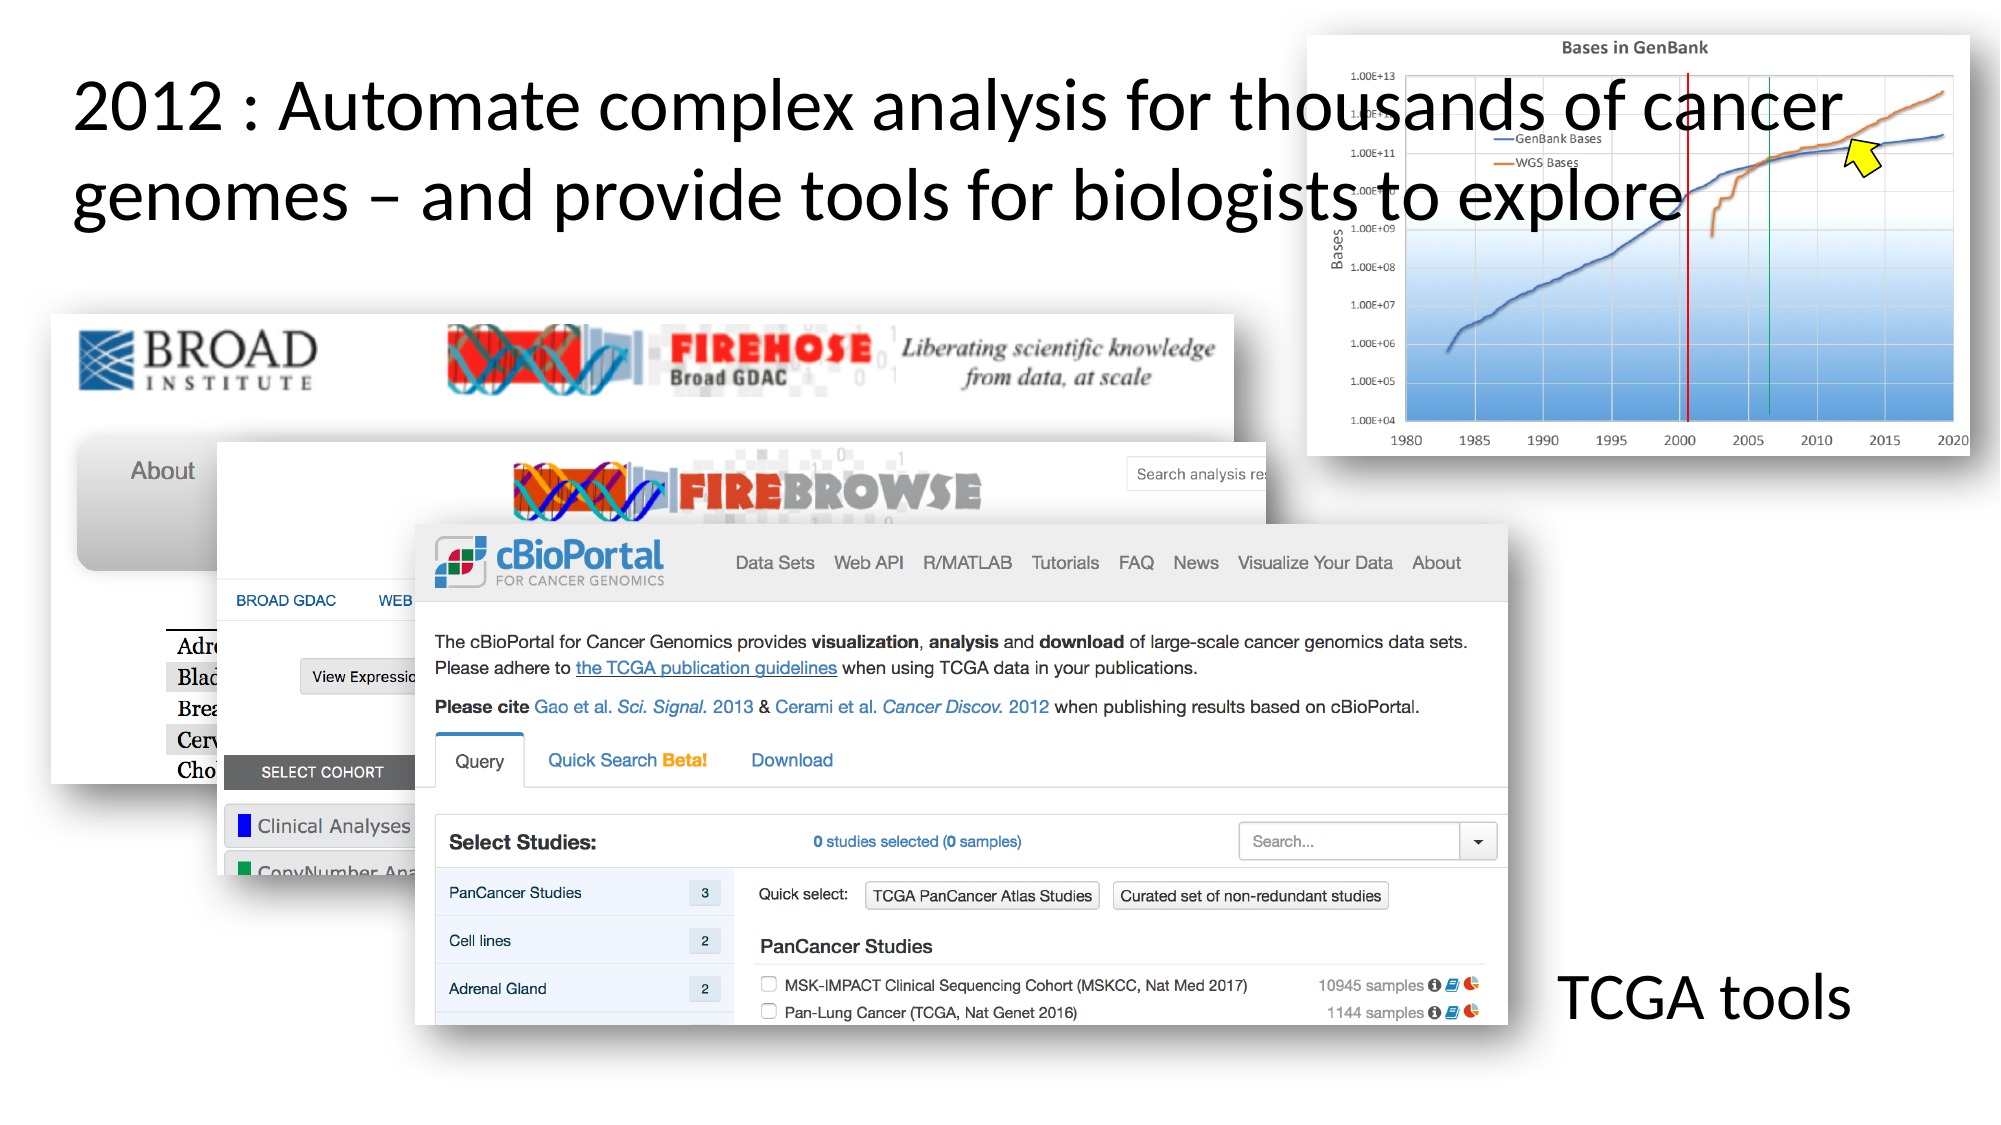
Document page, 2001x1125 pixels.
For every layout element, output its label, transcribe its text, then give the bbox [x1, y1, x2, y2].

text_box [51, 314, 1508, 1025]
text_box TCGA tools [1543, 945, 1869, 1040]
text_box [1306, 35, 1970, 456]
text_box 2012 : Automate complex analysis for thousands of cancer genomes – and provide tools for biologists to explore [57, 48, 1306, 244]
